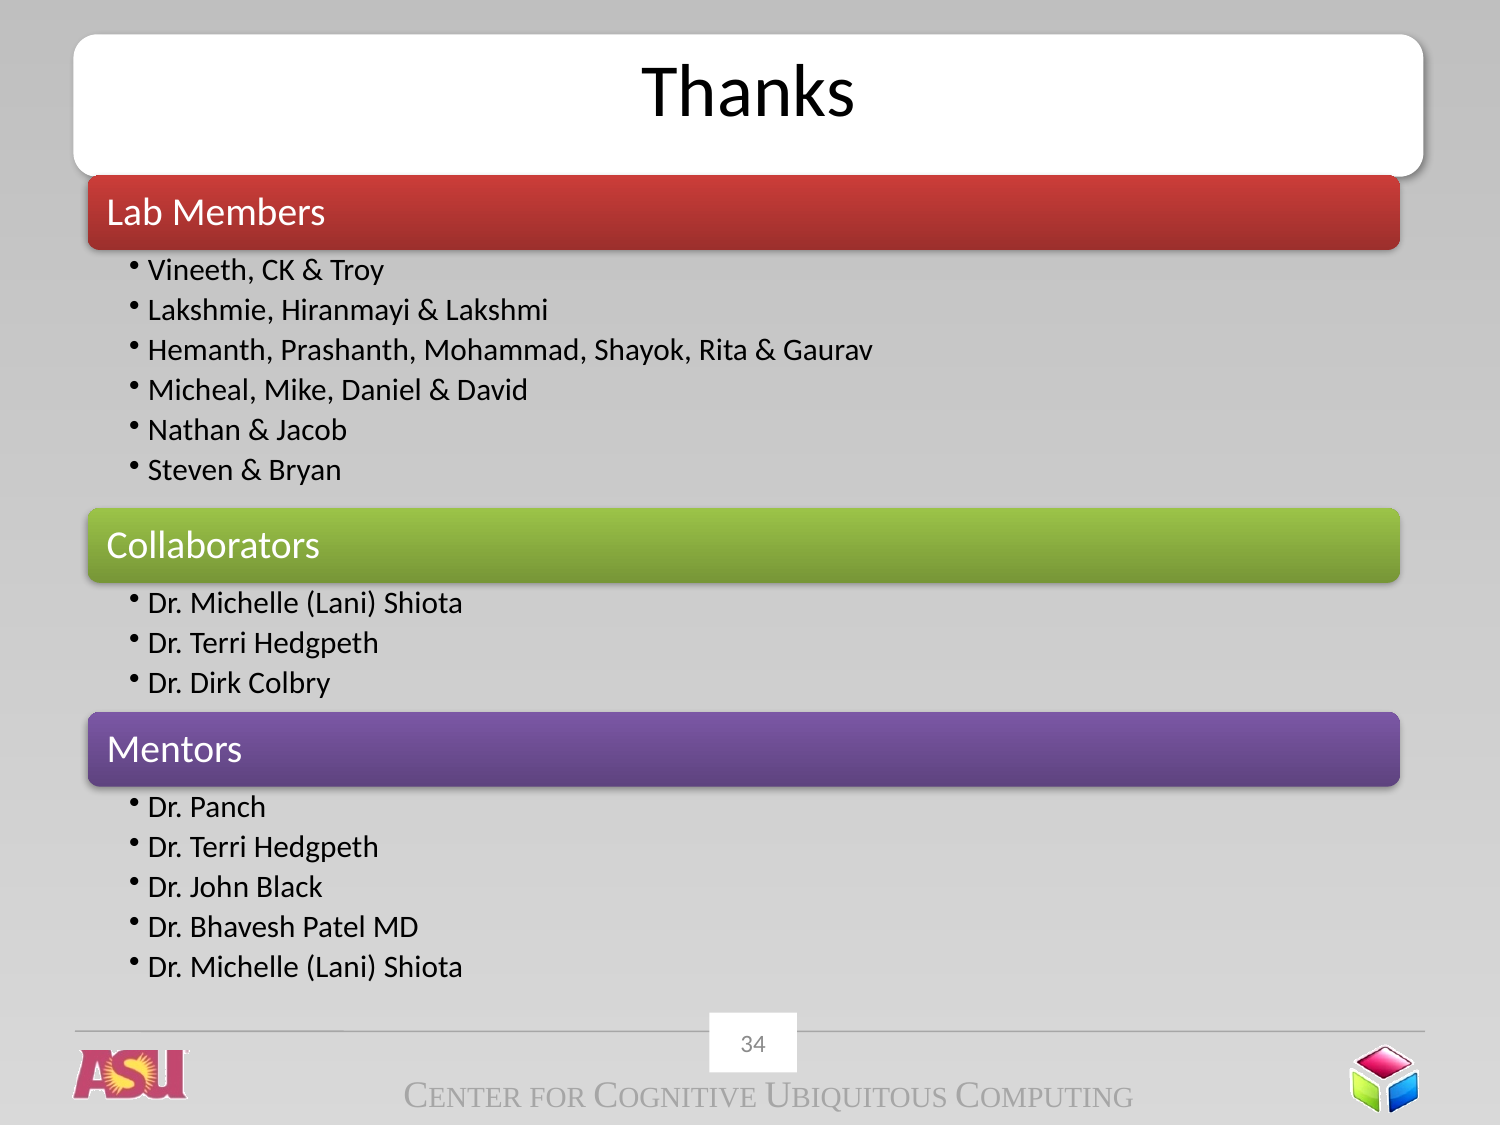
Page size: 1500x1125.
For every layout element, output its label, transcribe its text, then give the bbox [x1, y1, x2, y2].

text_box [87, 162, 1401, 1013]
title Thanks [73, 34, 1424, 177]
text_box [59, 1050, 200, 1100]
slide_number 34 [709, 1021, 797, 1073]
